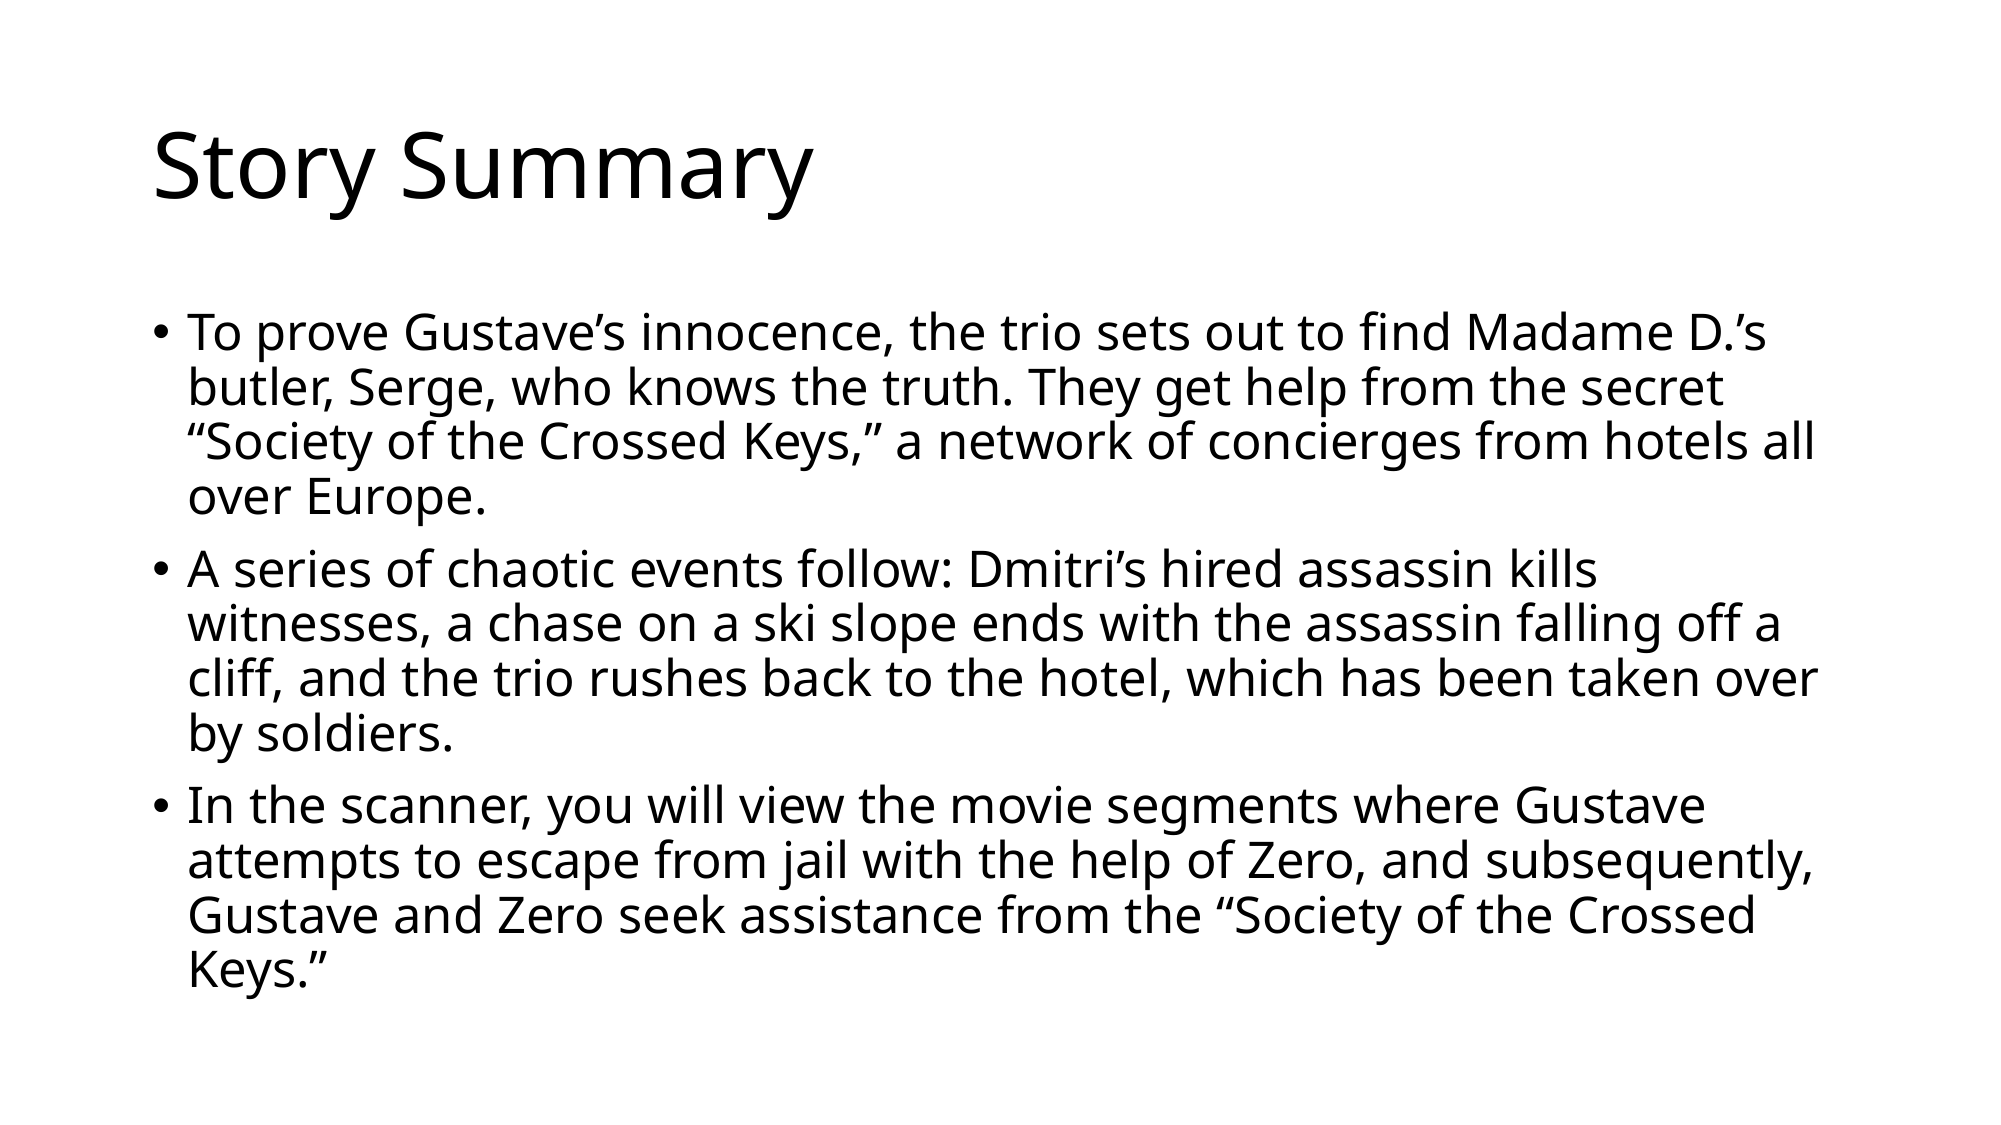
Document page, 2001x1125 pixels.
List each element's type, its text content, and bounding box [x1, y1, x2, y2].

list To prove Gustave’s innocence, the trio sets out to find Madame D.’s butler, Serge, who knows the truth. They get help from the secret “Society of the Crossed Keys,” a network of concierges from hotels all over Europe. A series of chaotic events follow: Dmitri’s hired assassin kills witnesses, a chase on a ski slope ends with the assassin falling off a cliff, and the trio rushes back to the hotel, which has been taken over by soldiers. In the scanner, you will view the movie segments where Gustave attempts to escape from jail with the help of Zero, and subsequently, Gustave and Zero seek assistance from the “Society of the Crossed Keys.” [137, 299, 1863, 1014]
title Story Summary [137, 59, 1863, 278]
